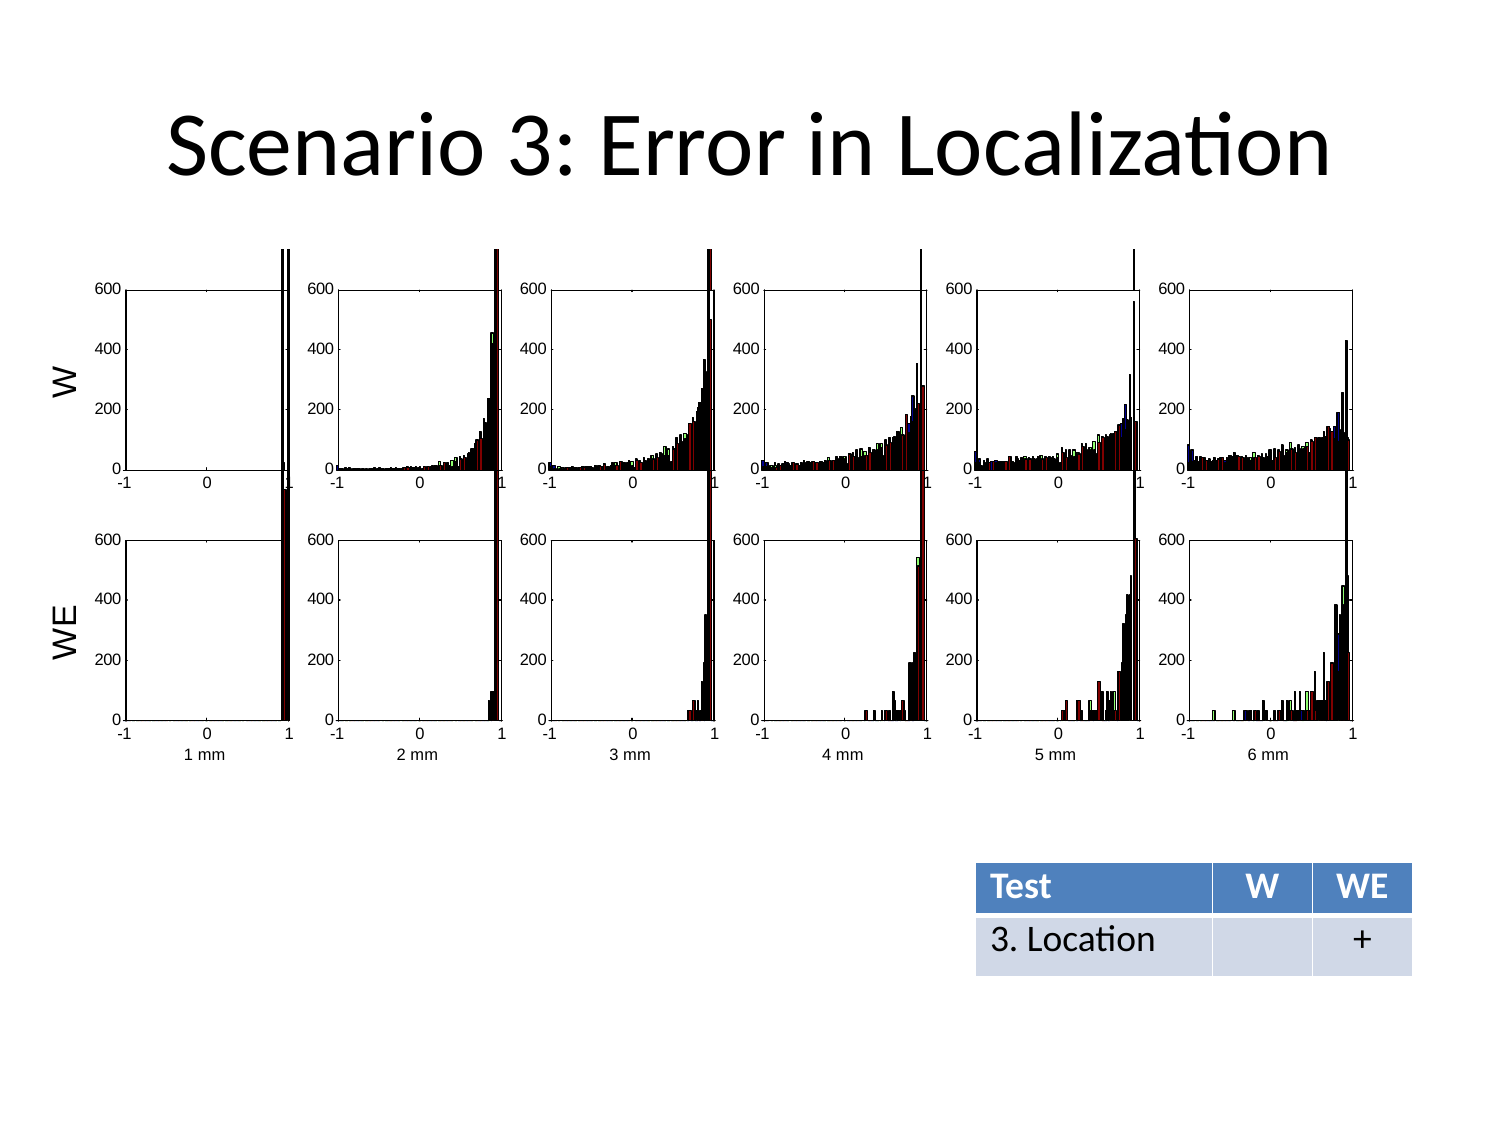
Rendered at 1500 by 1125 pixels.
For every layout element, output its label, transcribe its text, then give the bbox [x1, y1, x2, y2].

table_header Test [976, 863, 1212, 913]
table_cell 3. Location [976, 918, 1212, 976]
table_header W [1213, 863, 1312, 913]
title Scenario 3: Error in Localization [75, 45, 1425, 233]
table_cell [1213, 918, 1312, 976]
table_cell + [1313, 918, 1412, 976]
picture [0, 249, 1500, 779]
table_header WE [1313, 863, 1412, 913]
